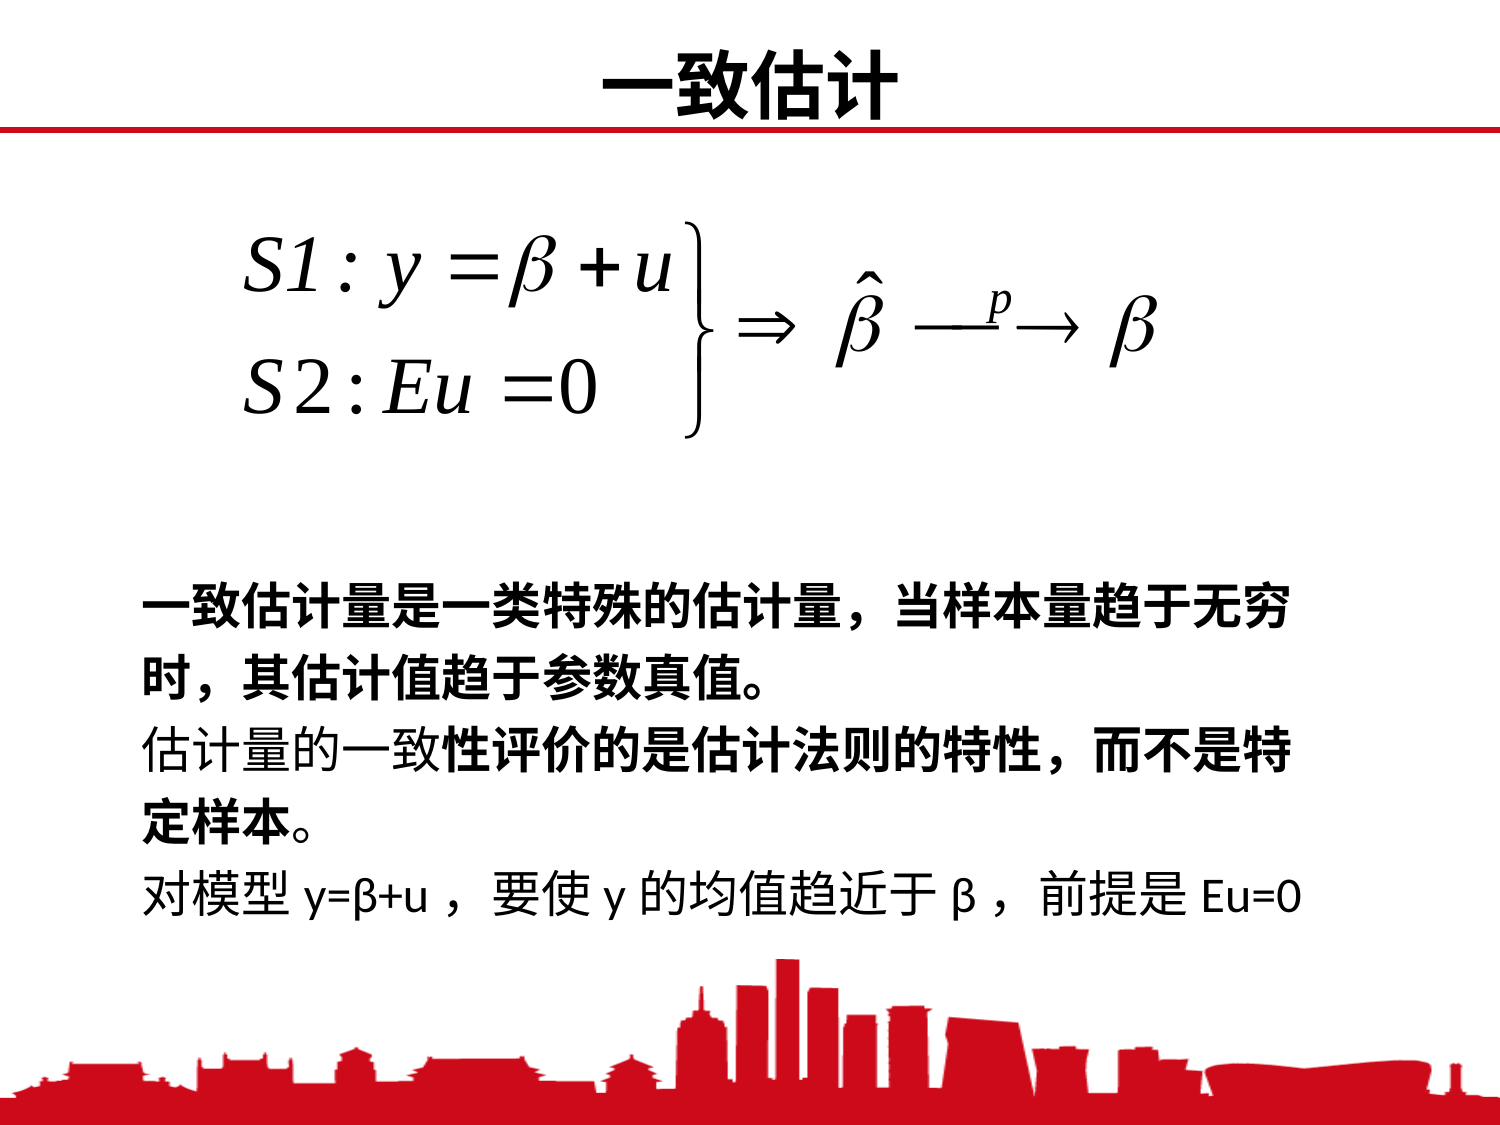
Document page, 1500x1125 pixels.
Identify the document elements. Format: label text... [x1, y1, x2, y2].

text_box 一致估计 [0, 31, 1500, 137]
picture [0, 959, 1500, 1125]
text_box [230, 208, 1175, 453]
